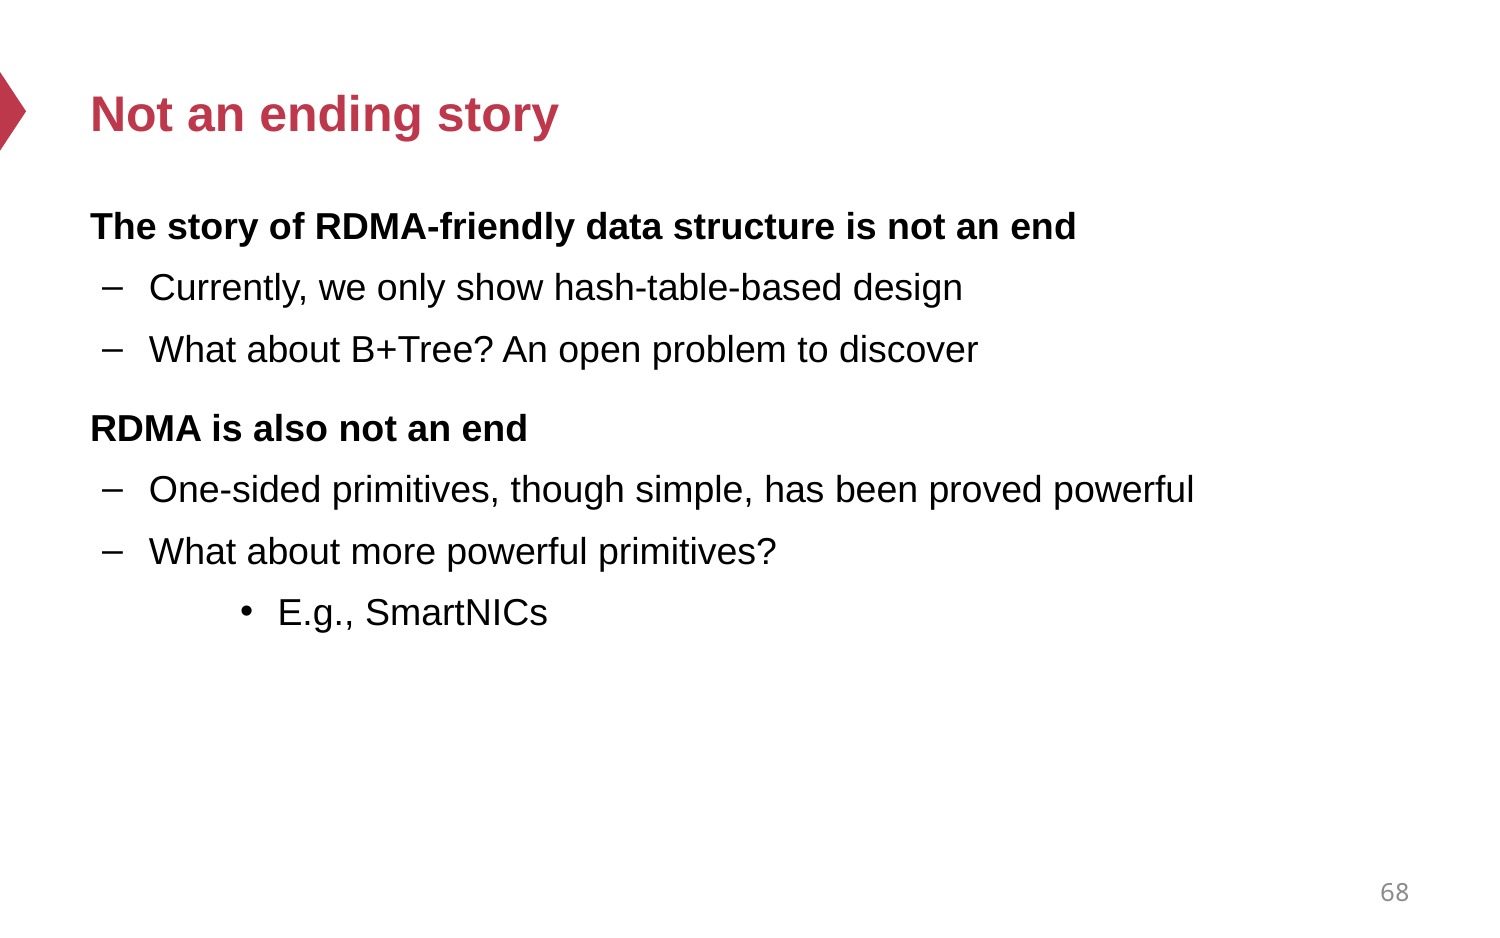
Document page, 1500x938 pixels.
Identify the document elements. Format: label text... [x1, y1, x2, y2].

slide_number 68 [1074, 868, 1425, 919]
title Not an ending story [75, 37, 1425, 185]
list The story of RDMA-friendly data structure is not an end Currently, we only show hash-table-based design What about B+Tree? An open problem to discover RDMA is also not an end One-sided primitives, though simple, has been proved powerful What about more powerful primitives? E.g., SmartNICs [75, 185, 1425, 804]
